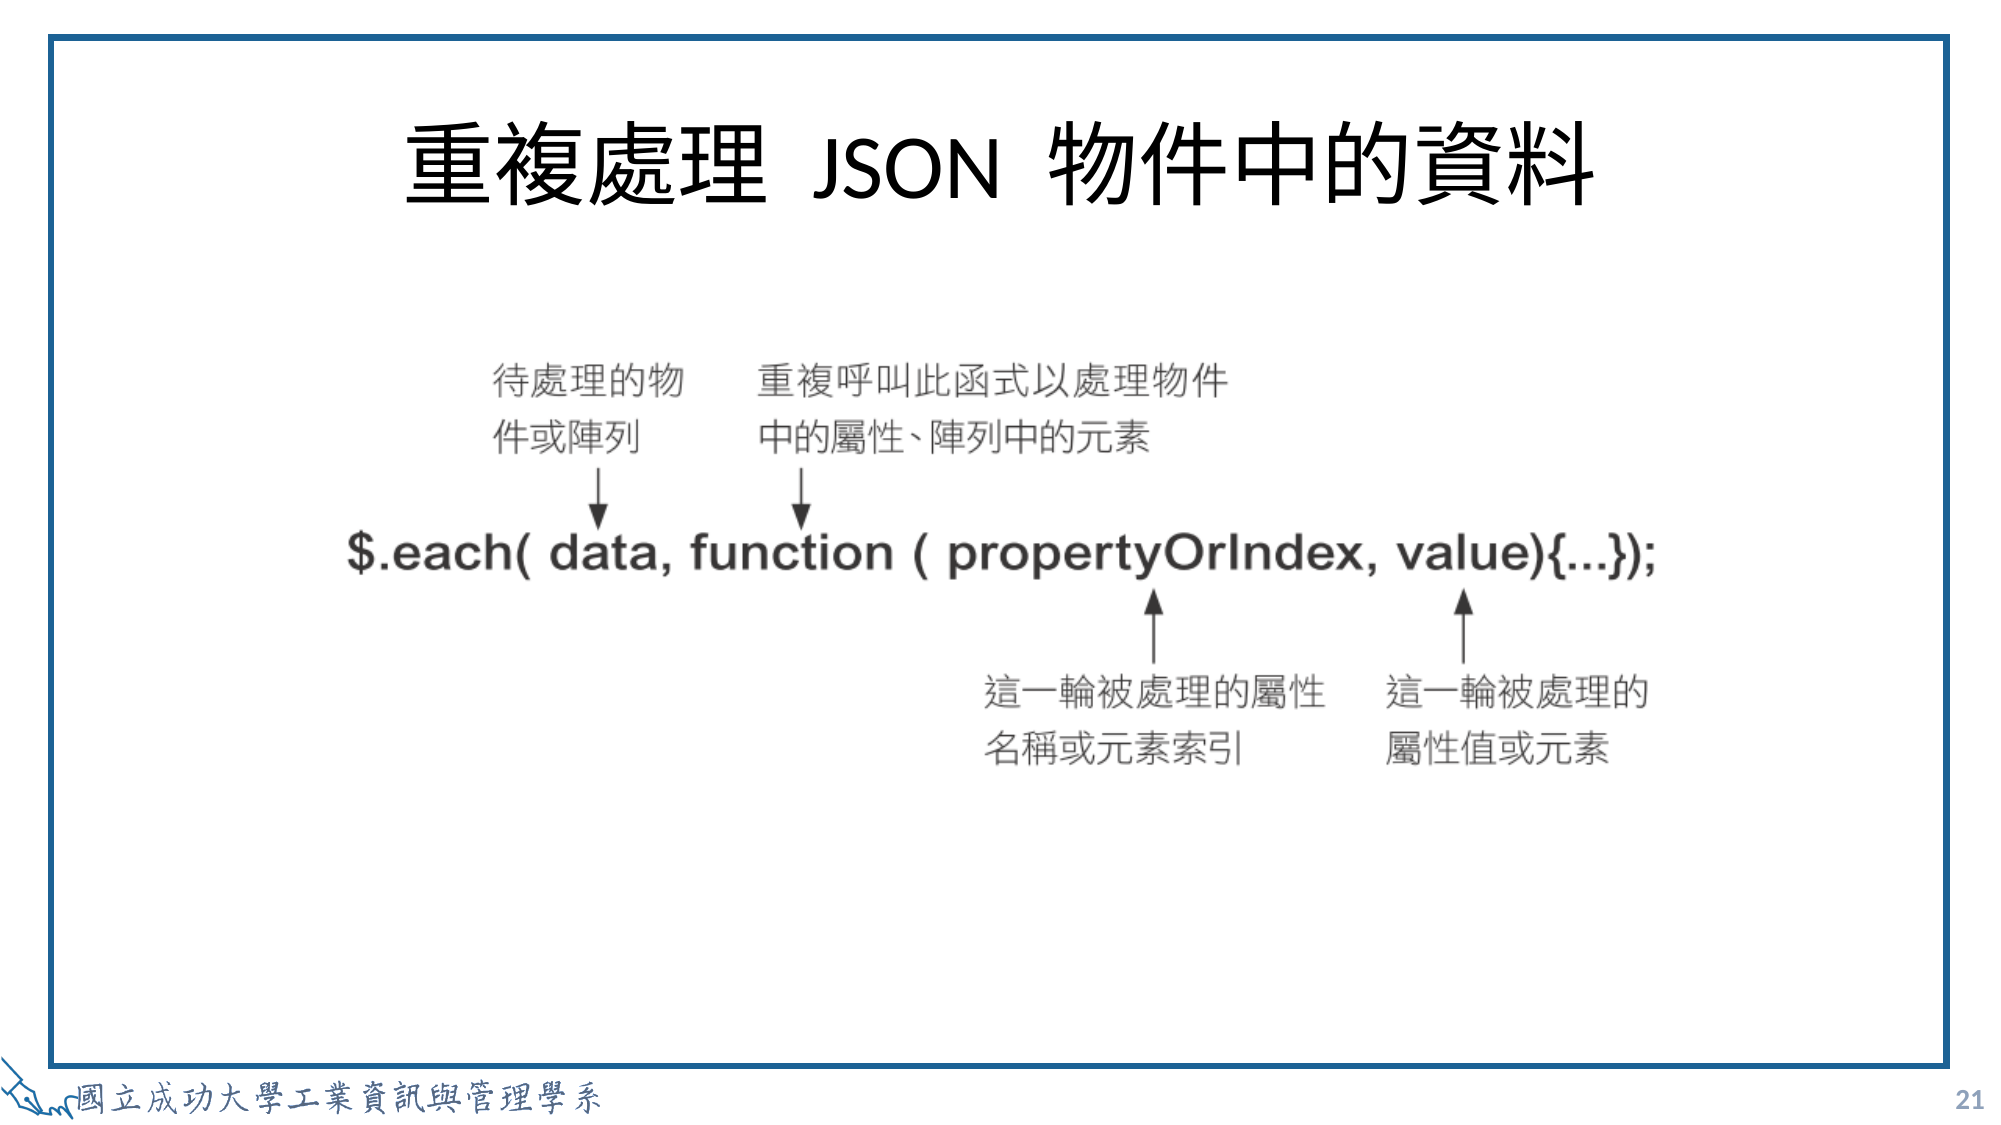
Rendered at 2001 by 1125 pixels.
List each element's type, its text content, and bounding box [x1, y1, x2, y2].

slide_number 21 [1550, 1067, 2000, 1125]
title 重複處理 JSON 物件中的資料 [137, 59, 1863, 278]
picture [0, 1049, 80, 1125]
picture [338, 346, 1662, 779]
